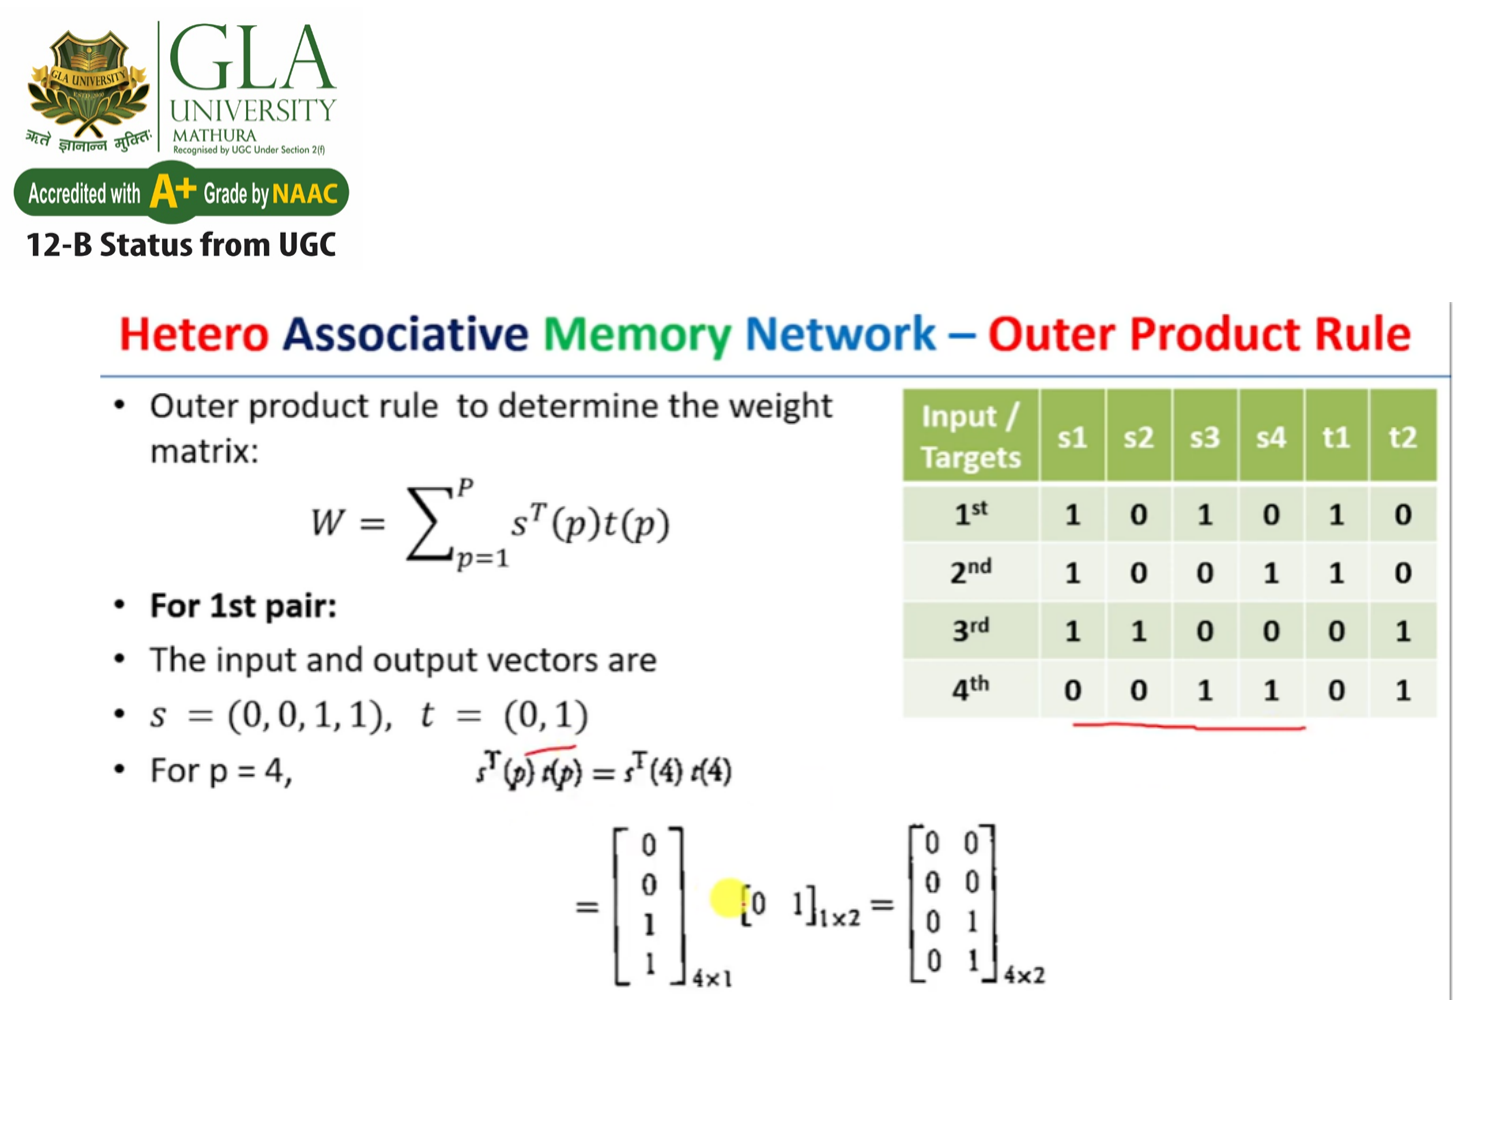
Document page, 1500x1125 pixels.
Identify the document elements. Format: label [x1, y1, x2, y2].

picture [100, 302, 1458, 1000]
picture [0, 7, 364, 271]
